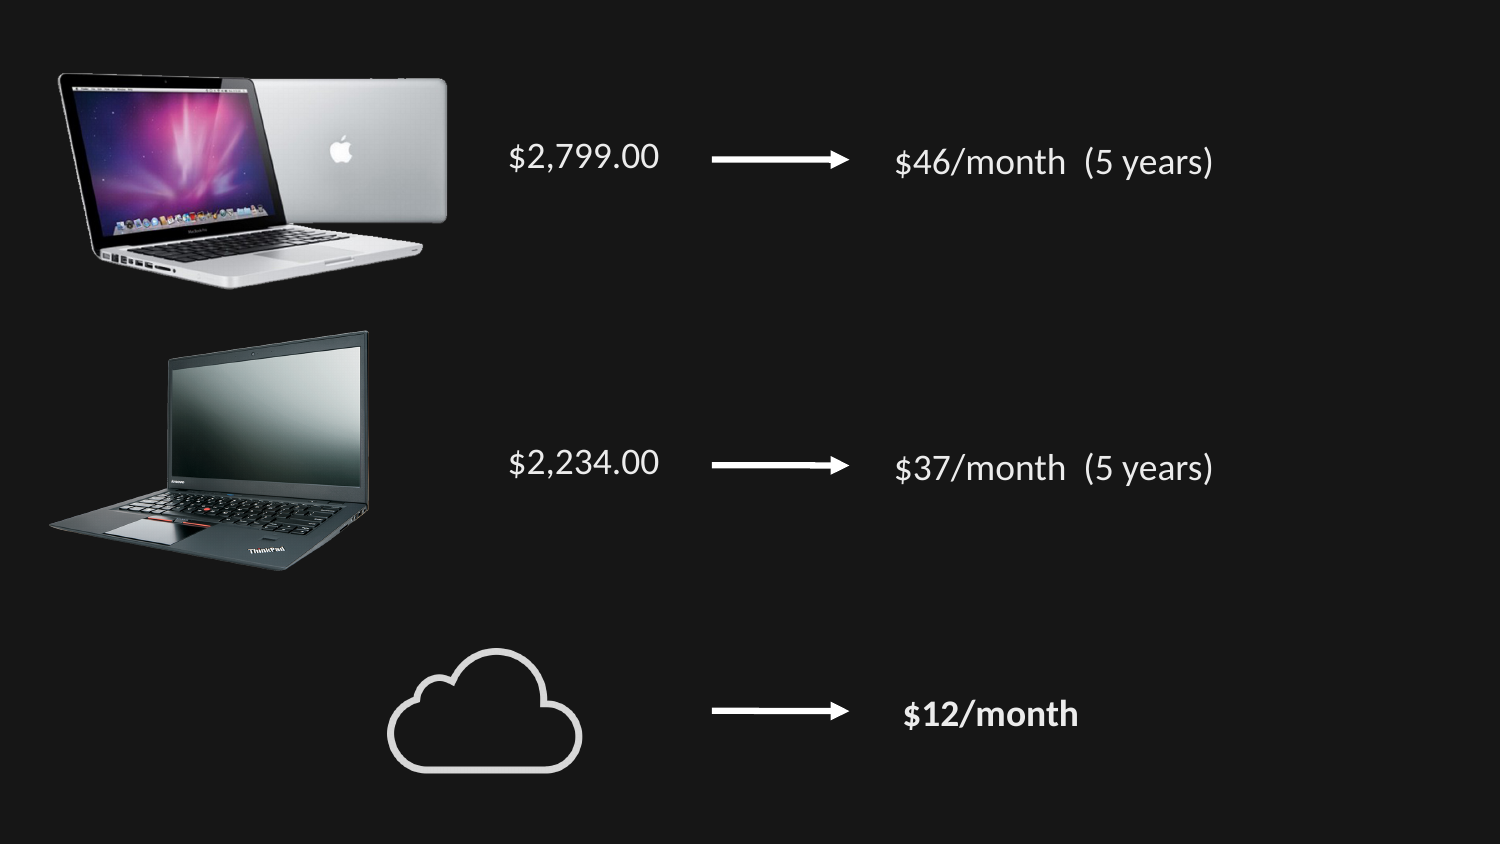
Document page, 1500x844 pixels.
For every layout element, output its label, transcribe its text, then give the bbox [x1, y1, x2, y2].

text_box $37/month (5 years) [879, 427, 1320, 503]
picture [26, 23, 481, 296]
picture [44, 322, 374, 575]
text_box $2,234.00 [492, 421, 700, 509]
text_box $12/month [887, 673, 1140, 749]
picture [373, 599, 596, 823]
text_box $46/month (5 years) [879, 122, 1320, 197]
text_box $2,799.00 [492, 116, 700, 203]
